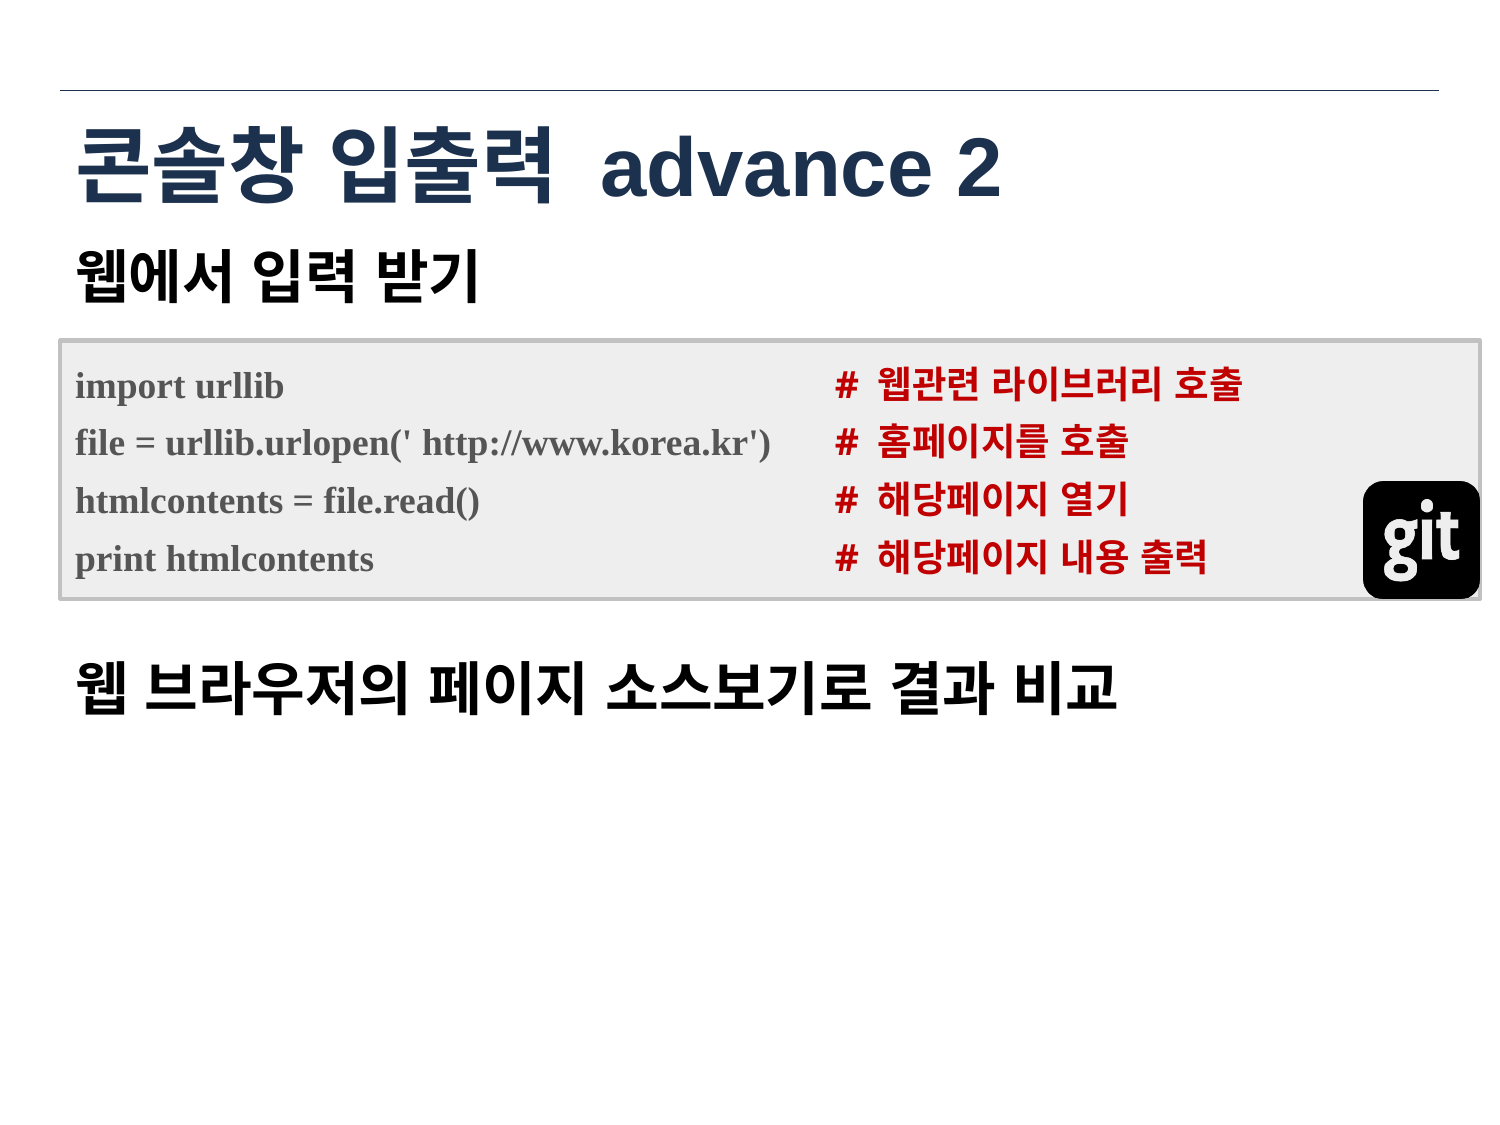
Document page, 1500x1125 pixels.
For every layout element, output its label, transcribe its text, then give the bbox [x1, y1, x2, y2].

text_box import urllib # 웹관련 라이브러리 호출 file = urllib.urlopen(' http://www.korea.kr') # 홈페이지를 호출 htmlcontents = file.read() # 해당페이지 열기 print htmlcontents # 해당페이지 내용 출력 [58, 338, 1482, 601]
title 콘솔창 입출력 advance 2 [60, 93, 1438, 232]
picture [1362, 481, 1481, 599]
text_box 웹 브라우저의 페이지 소스보기로 결과 비교 [60, 645, 1500, 730]
text_box 웹에서 입력 받기 [60, 232, 1500, 318]
